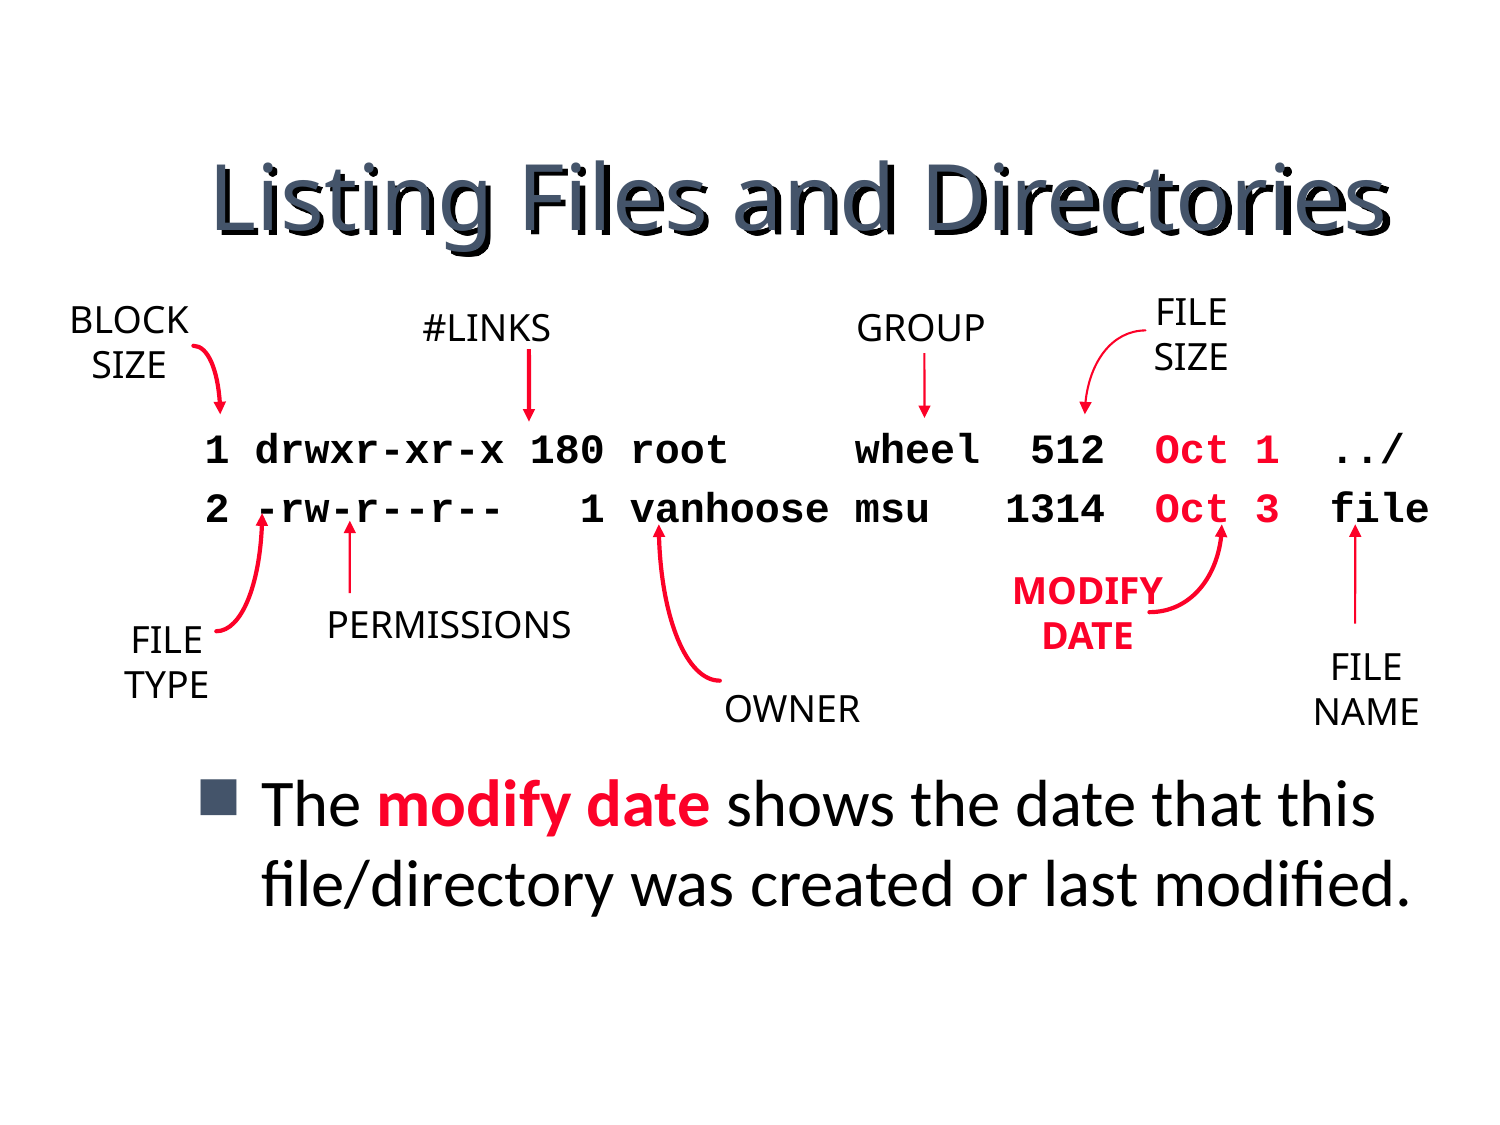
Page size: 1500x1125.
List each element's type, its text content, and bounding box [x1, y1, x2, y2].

text_box FILE TYPE [109, 609, 225, 714]
text_box FILE NAME [1282, 635, 1450, 741]
text_box [1079, 330, 1146, 415]
text_box [193, 345, 227, 415]
text_box OWNER [708, 677, 876, 738]
text_box #LINKS [334, 296, 639, 356]
text_box Listing Files and Directories [193, 99, 1460, 288]
text_box [522, 349, 536, 422]
text_box 1 drwxr-xr-x 180 root wheel 512 Oct 1 ../ 2 -rw-r--r-- 1 vanhoose msu 1314 Oct 3 file The modify date shows the date that this file/directory was created or last modified. [189, 326, 1468, 552]
text_box GROUP [841, 296, 1001, 357]
text_box PERMISSIONS [311, 593, 587, 654]
text_box [216, 513, 269, 632]
text_box BLOCK SIZE [54, 289, 204, 394]
text_box [1149, 524, 1228, 613]
text_box [343, 520, 356, 594]
text_box MODIFY DATE [991, 559, 1184, 665]
text_box FILE SIZE [1115, 280, 1268, 386]
text_box [652, 524, 720, 681]
text_box [918, 353, 931, 418]
text_box [1349, 524, 1362, 624]
